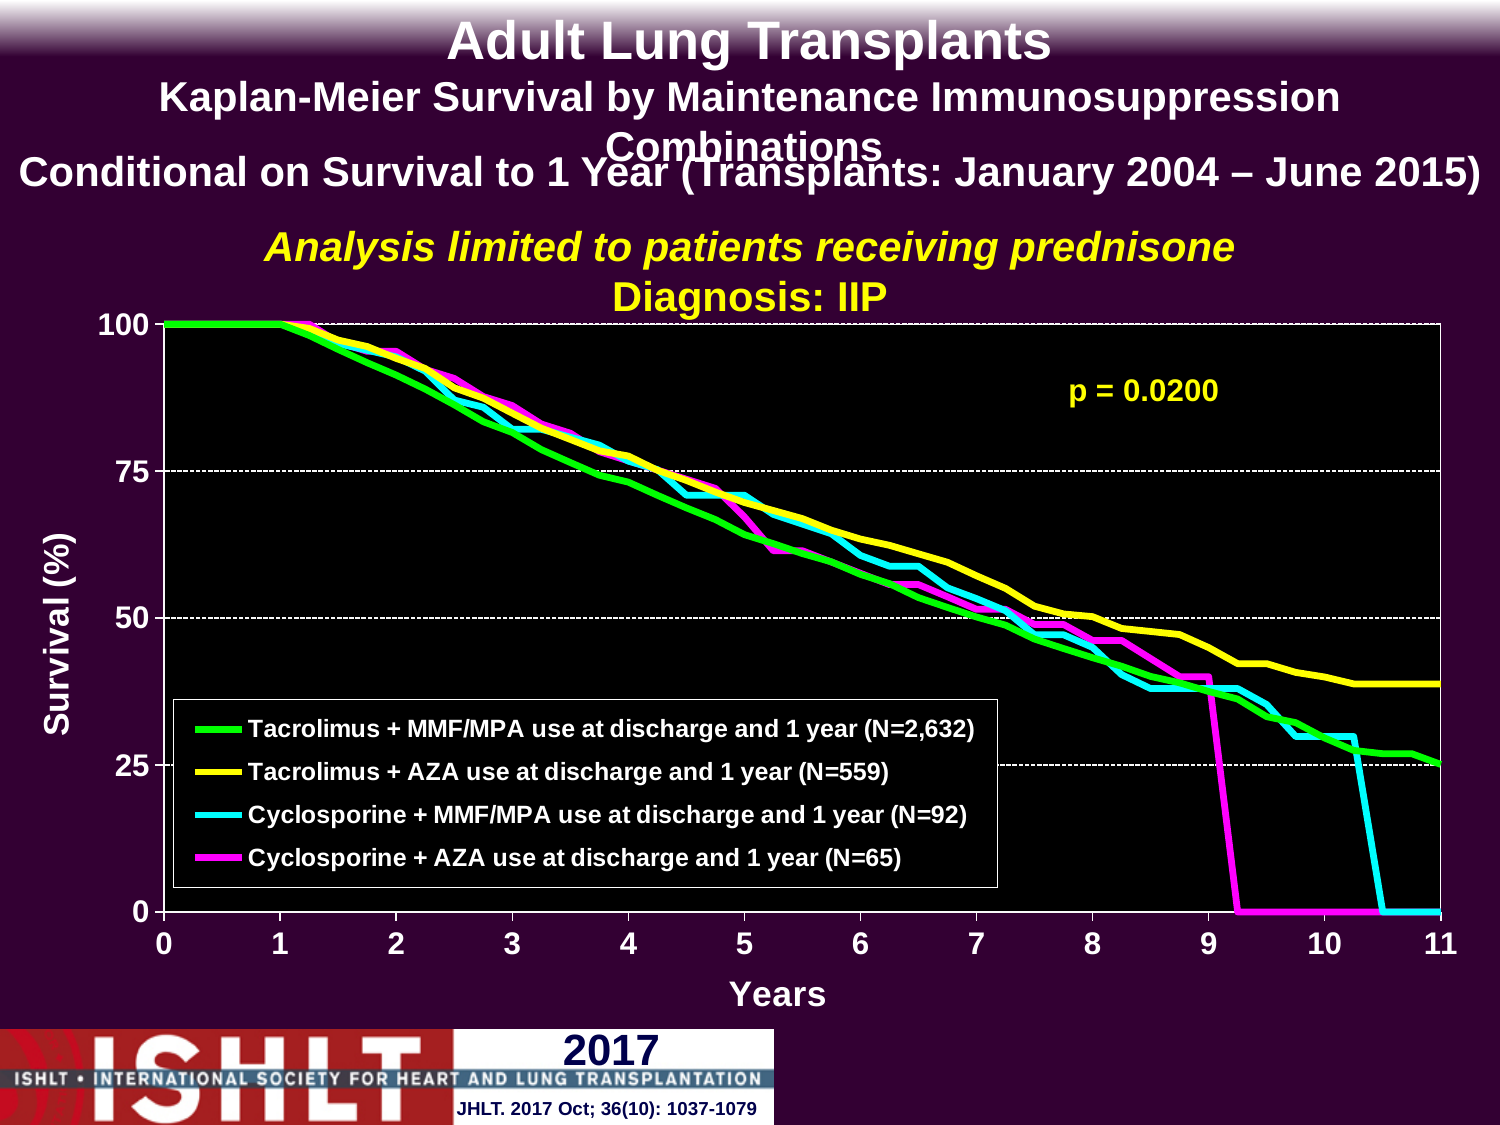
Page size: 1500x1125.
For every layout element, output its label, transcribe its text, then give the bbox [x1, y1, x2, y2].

text_box Adult Lung Transplants Kaplan-Meier Survival by Maintenance Immunosuppression Combinations Analysis limited to patients receiving prednisone Diagnosis: IIP [0, 37, 1500, 137]
text_box Conditional on Survival to 1 Year [0, 136, 725, 202]
text_box (Transplants: January 2004 – June 2015) [662, 137, 1500, 203]
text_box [0, 1013, 774, 1125]
chart [24, 299, 1463, 1026]
text_box Adult Lung Transplants Kaplan-Meier Survival by Maintenance Immunosuppression Combinations Analysis limited to patients receiving prednisone Diagnosis: IIP [0, 202, 1500, 288]
